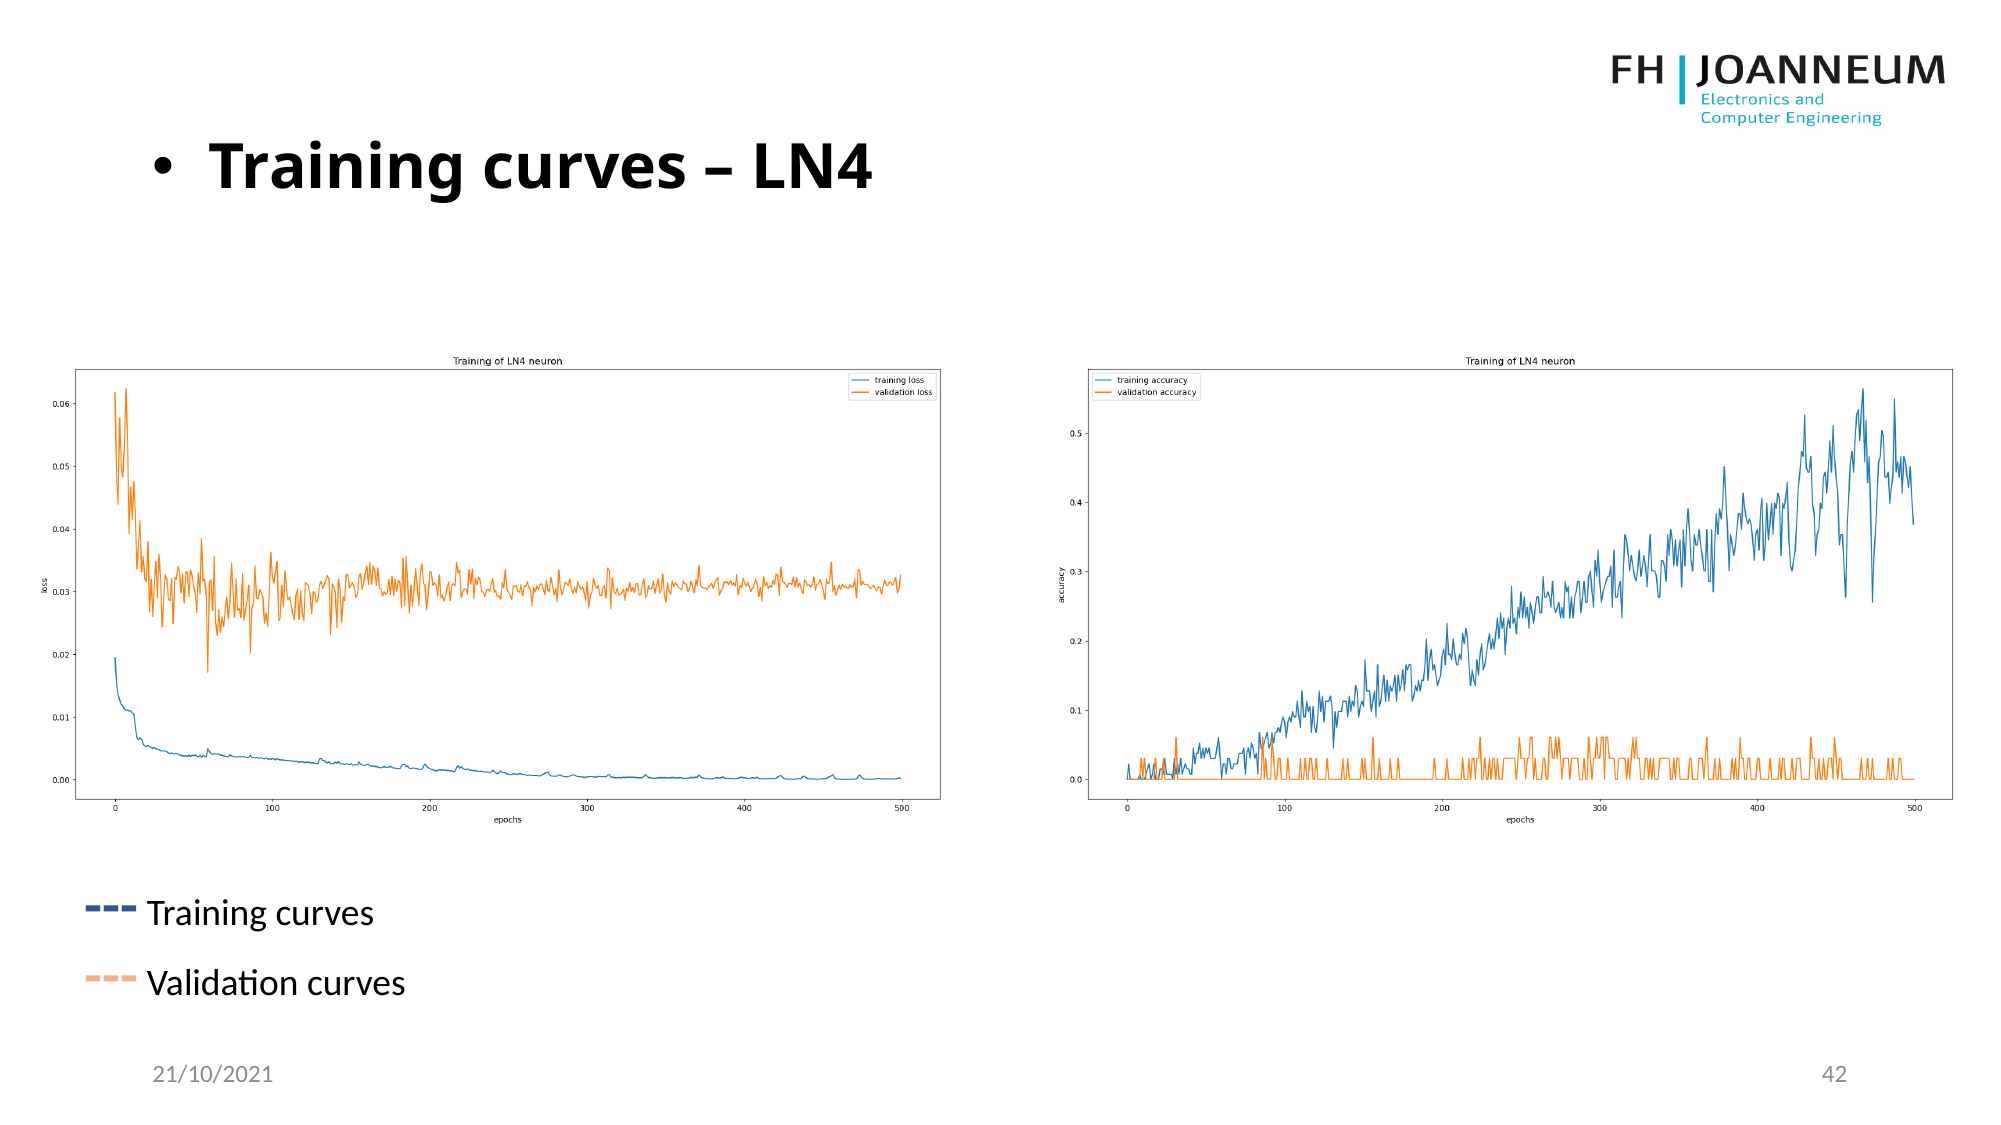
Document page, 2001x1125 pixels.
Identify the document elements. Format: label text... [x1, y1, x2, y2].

picture [1557, 12, 2000, 152]
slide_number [137, 1042, 588, 1103]
picture [0, 302, 2000, 860]
title Training curves – LN4 [137, 59, 1863, 278]
slide_number 42 [1412, 1042, 1863, 1103]
text_box --- Training curves --- Validation curves [70, 860, 749, 1015]
